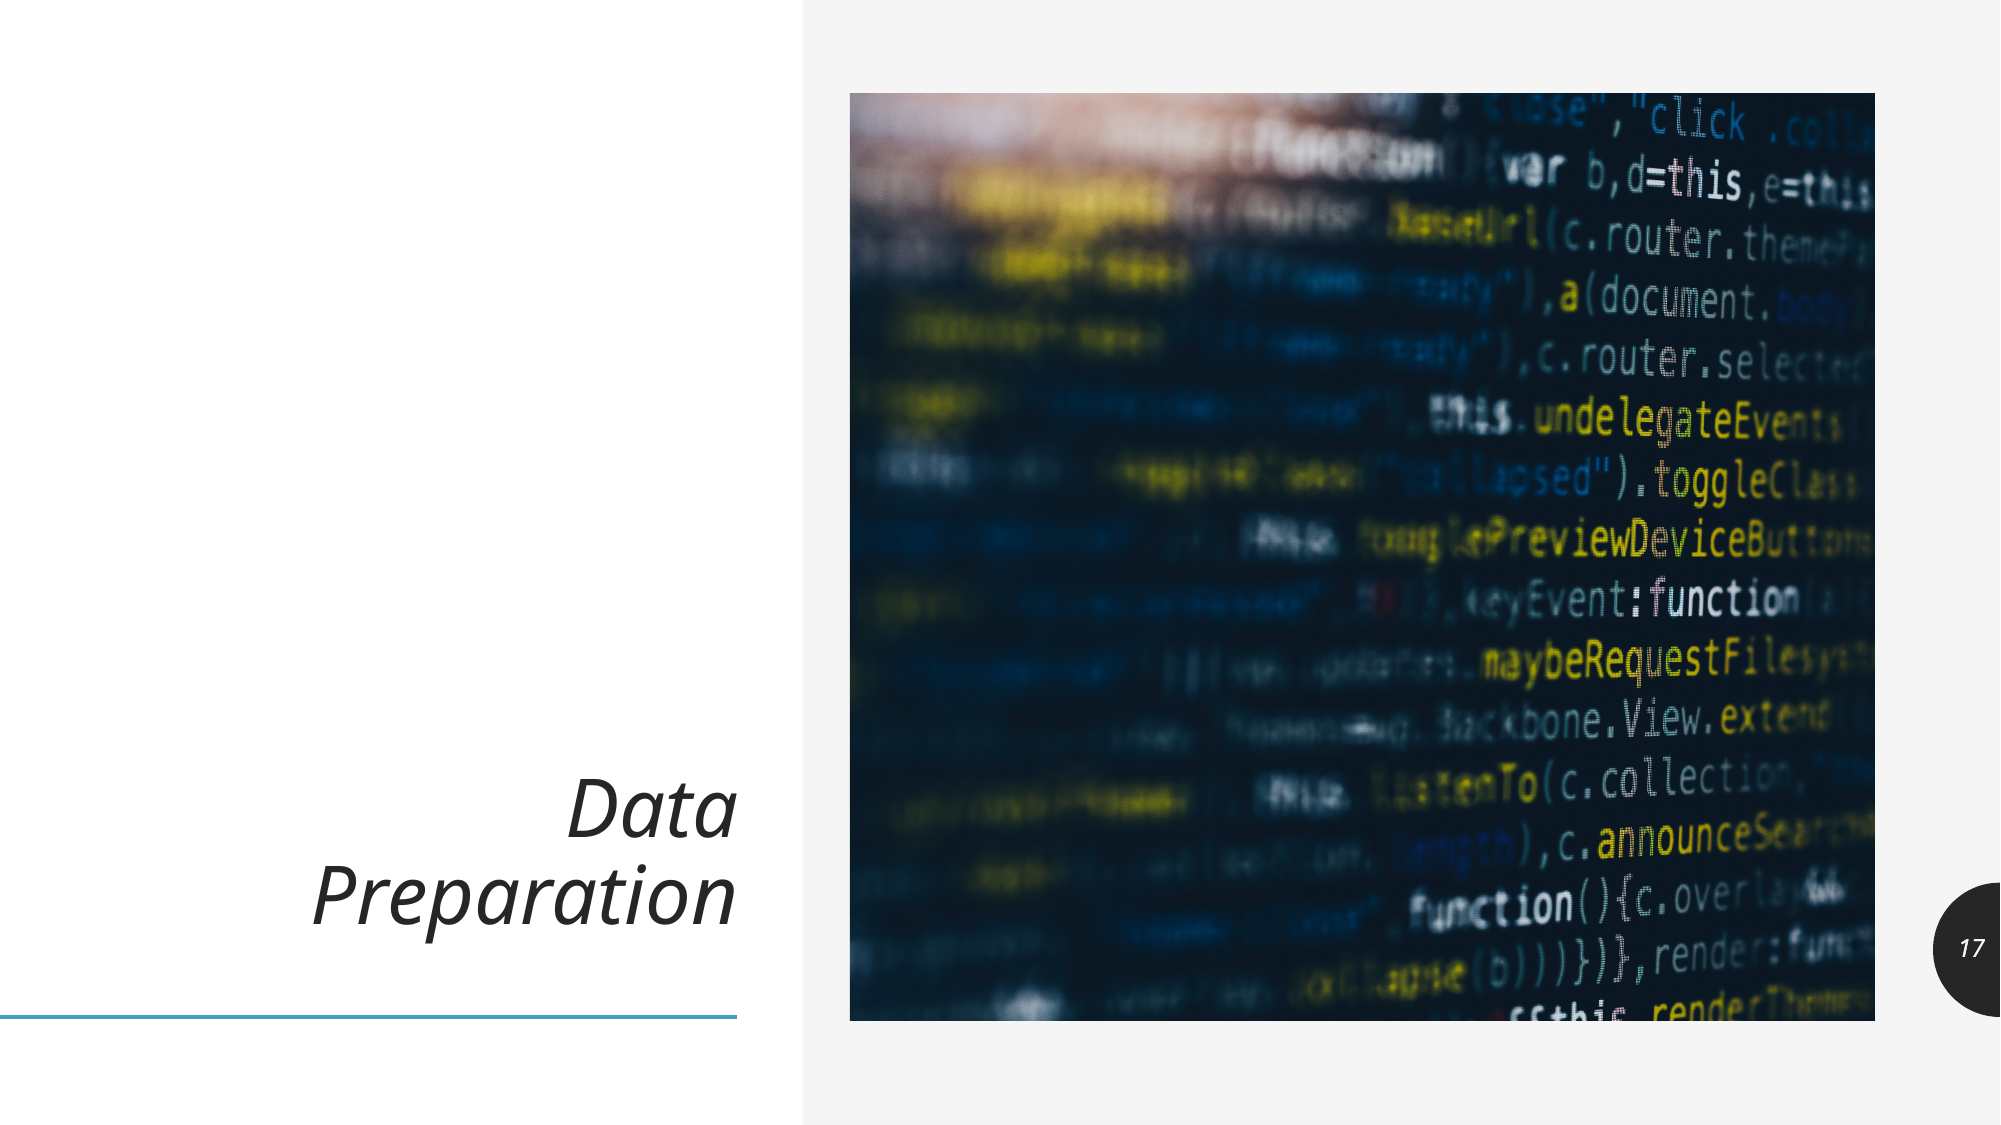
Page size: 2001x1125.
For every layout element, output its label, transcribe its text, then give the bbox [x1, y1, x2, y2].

title Data Preparation [125, 585, 754, 950]
slide_number 17 [1933, 919, 2000, 980]
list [849, 93, 1875, 1022]
